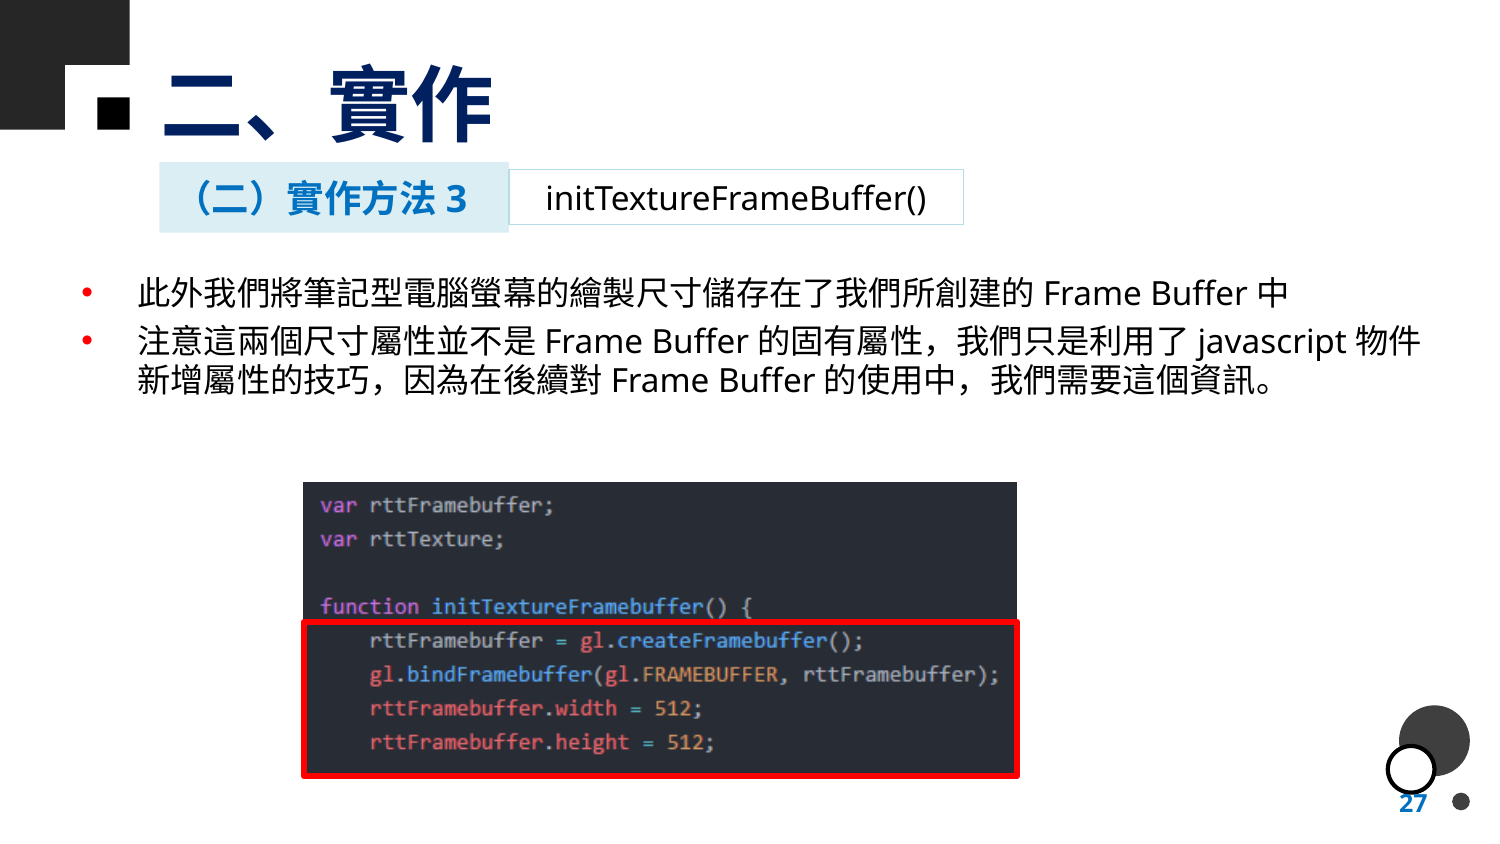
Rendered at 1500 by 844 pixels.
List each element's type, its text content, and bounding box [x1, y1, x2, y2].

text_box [0, 0, 130, 130]
text_box （二）實作方法3 [159, 161, 509, 233]
slide_number 27 [1092, 782, 1443, 827]
text_box initTextureFrameBuffer() [508, 169, 964, 225]
title 二、實作 [145, 32, 1500, 173]
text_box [303, 482, 1018, 777]
text_box 此外我們將筆記型電腦螢幕的繪製尺寸儲存在了我們所創建的Frame Buffer中 注意這兩個尺寸屬性並不是Frame Buffer的固有屬性，我們只是利用了javascript物件新增屬性的技巧，因為在後續對Frame Buffer的使用中，我們需要這個資訊。 [47, 264, 1462, 505]
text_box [1387, 705, 1471, 811]
